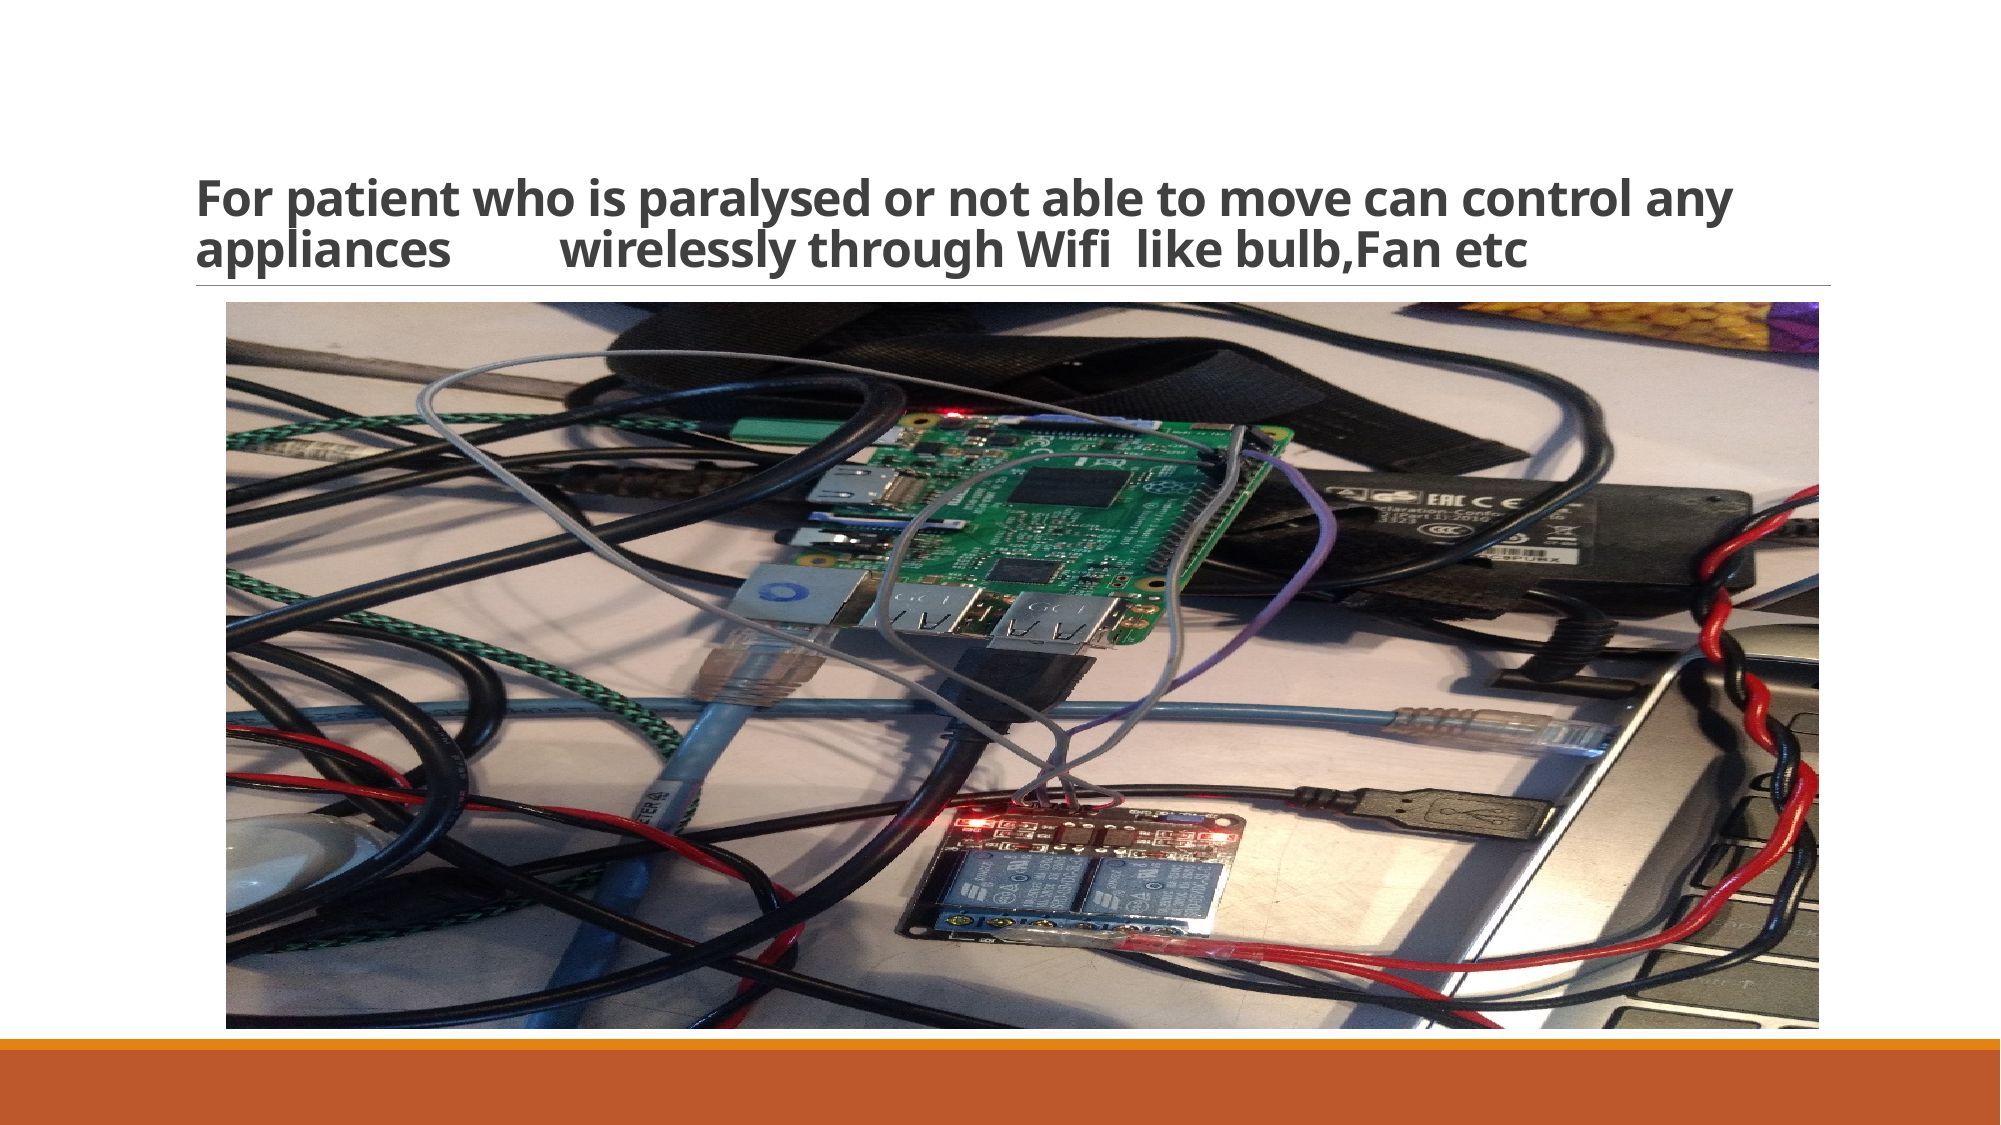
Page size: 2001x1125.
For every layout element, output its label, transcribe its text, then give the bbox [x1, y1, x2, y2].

title For patient who is paralysed or not able to move can control any appliances wirelessly through Wifi like bulb,Fan etc [180, 126, 1830, 285]
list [226, 302, 1819, 1029]
